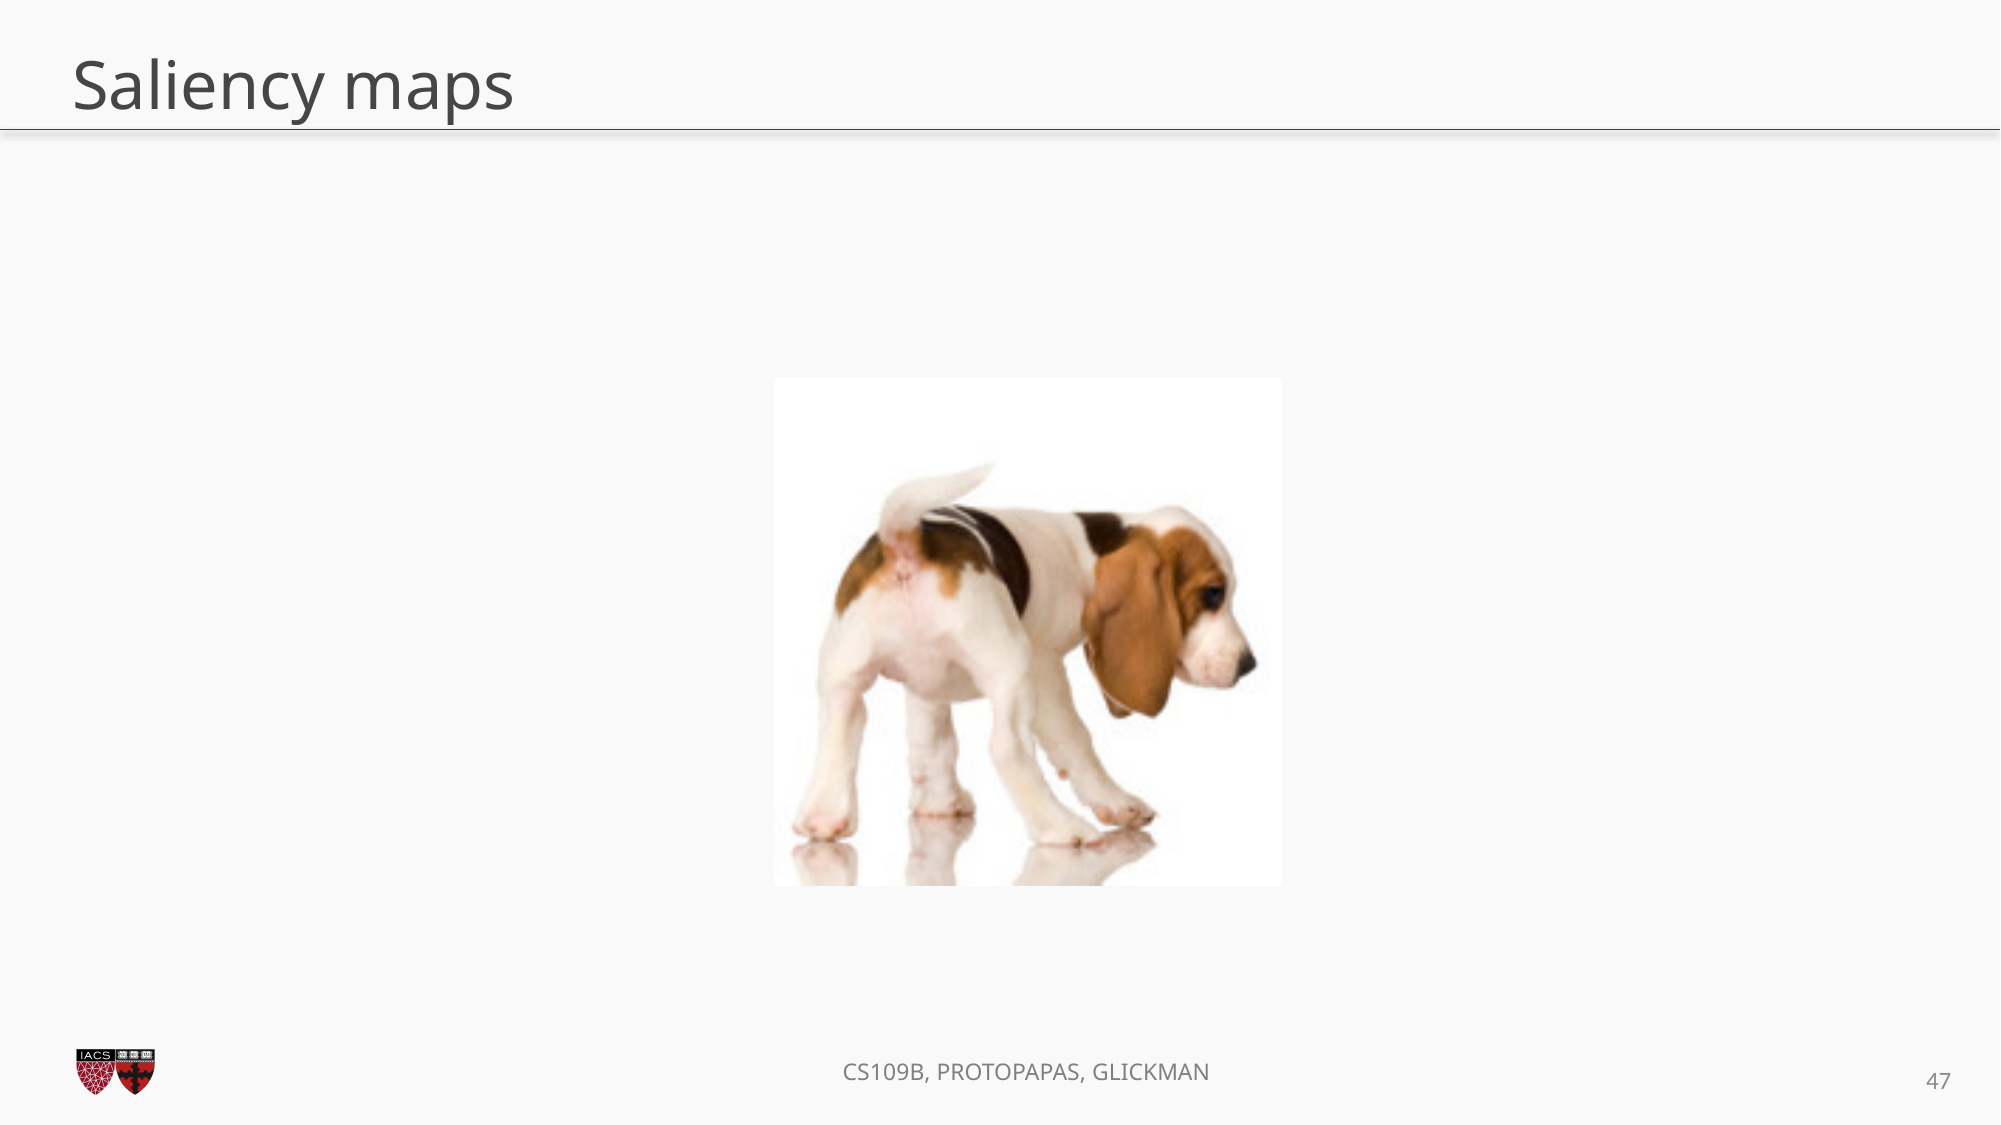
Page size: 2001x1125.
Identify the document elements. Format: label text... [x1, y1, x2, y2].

slide_number 47 [1500, 1050, 1967, 1110]
title Saliency maps [57, 35, 1943, 162]
picture [773, 377, 1282, 886]
picture [75, 1049, 155, 1095]
